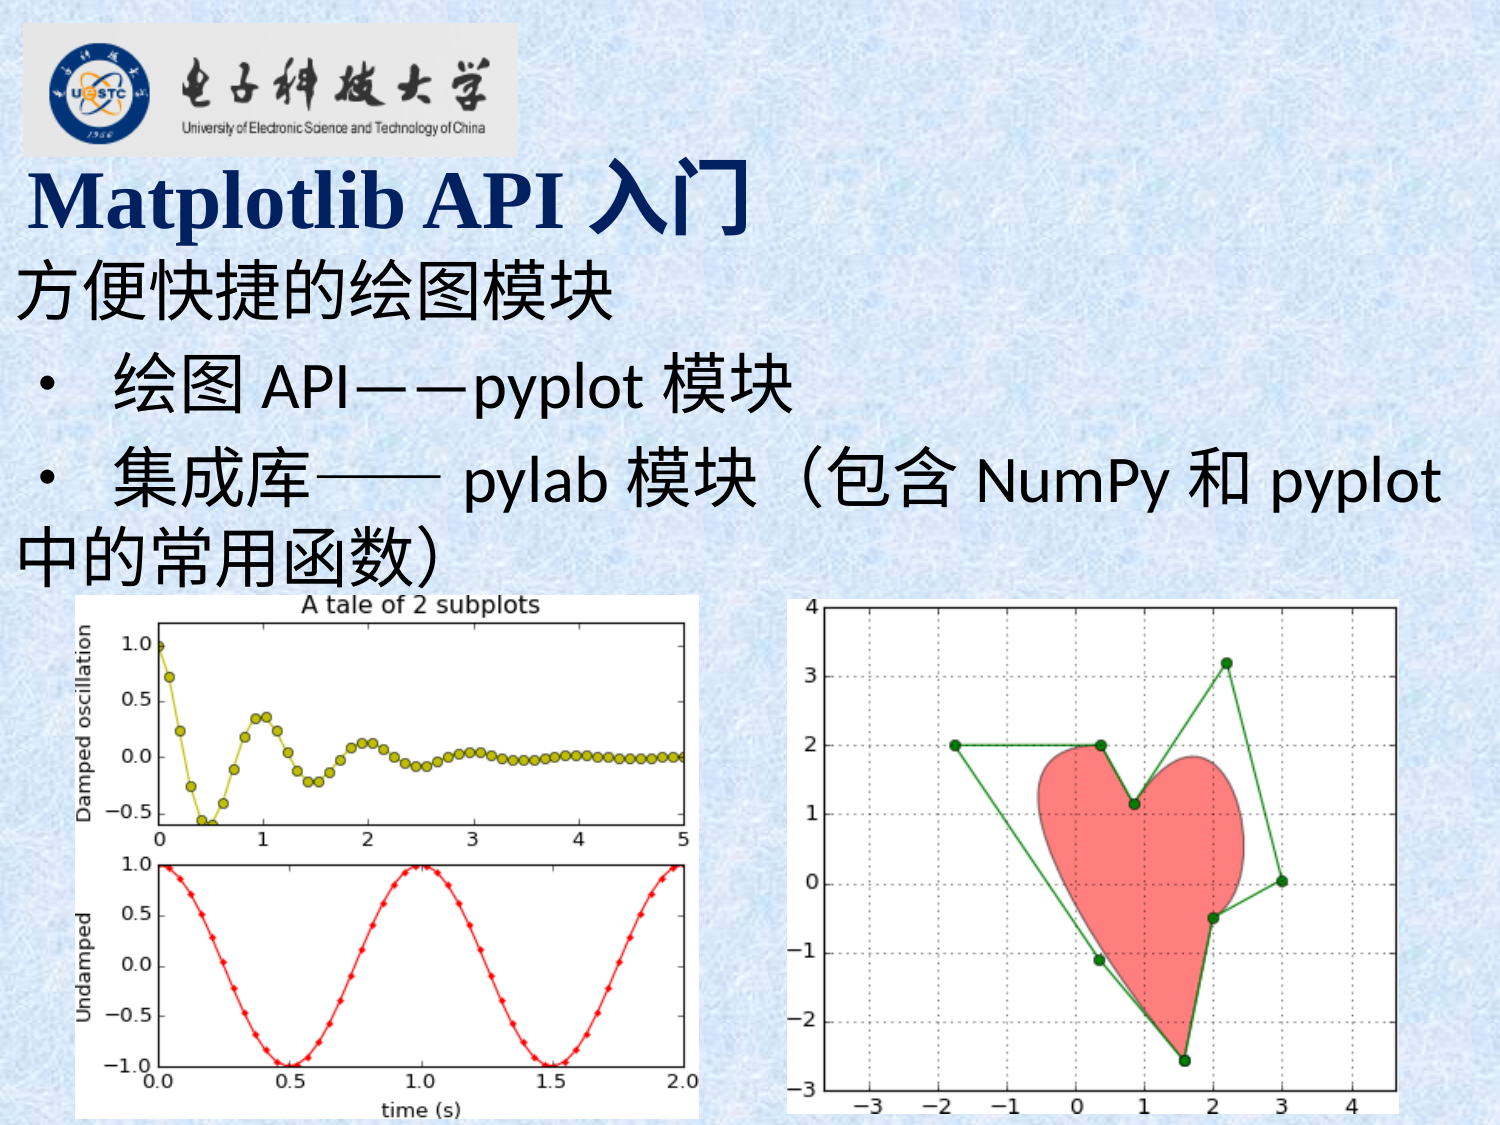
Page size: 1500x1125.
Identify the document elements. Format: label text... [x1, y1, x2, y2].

picture [74, 594, 699, 1119]
list 方便快捷的绘图模块 • 绘图API——pyplot模块 • 集成库——pylab模块（包含NumPy和pyplot中的常用函数） [0, 241, 1500, 1125]
picture [787, 599, 1399, 1114]
picture [0, 0, 1500, 241]
title Matplotlib API入门 [12, 137, 925, 285]
